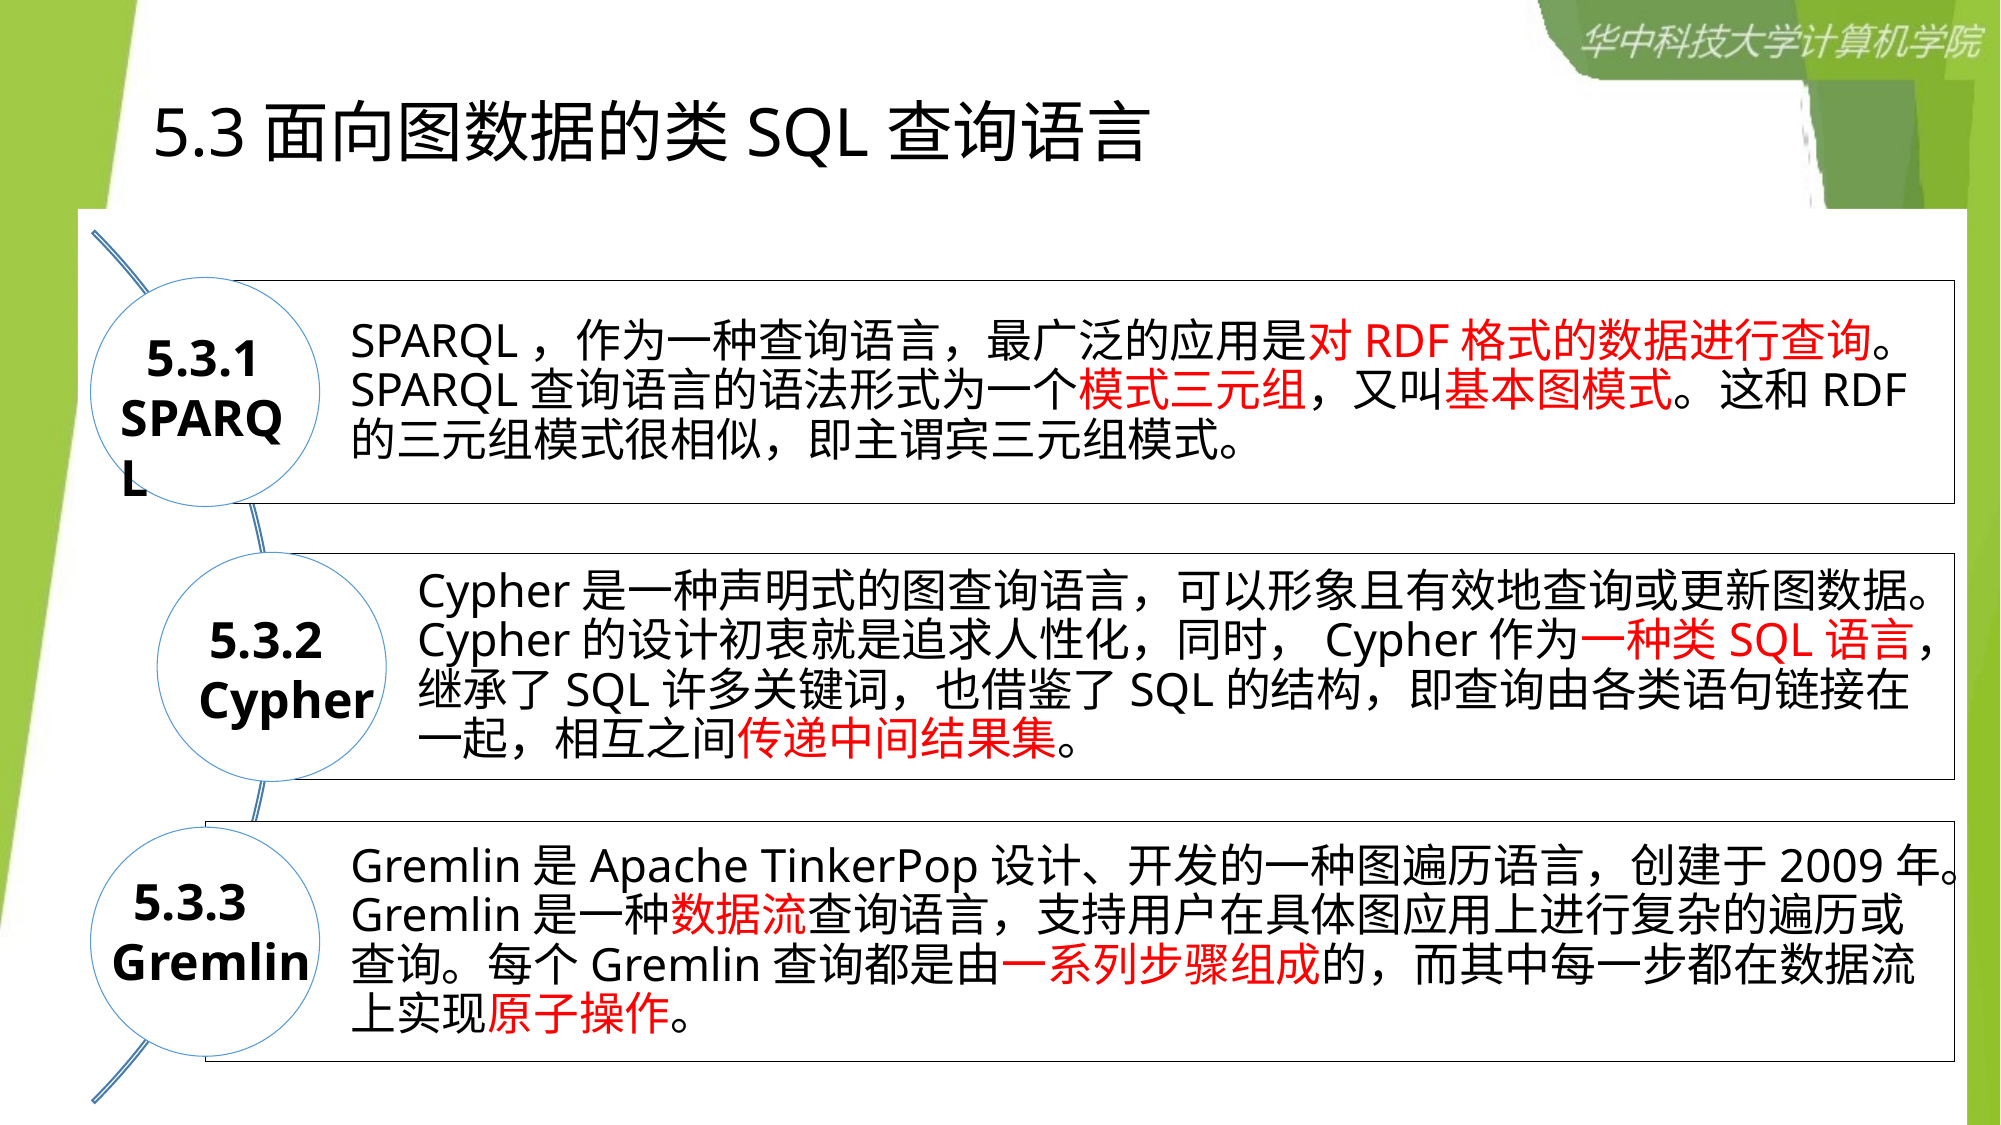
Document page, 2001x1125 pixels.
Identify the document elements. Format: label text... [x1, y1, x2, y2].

title 5.3面向图数据的类SQL查询语言 [137, 59, 1863, 208]
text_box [77, 208, 1968, 1125]
picture [0, 0, 2001, 1125]
